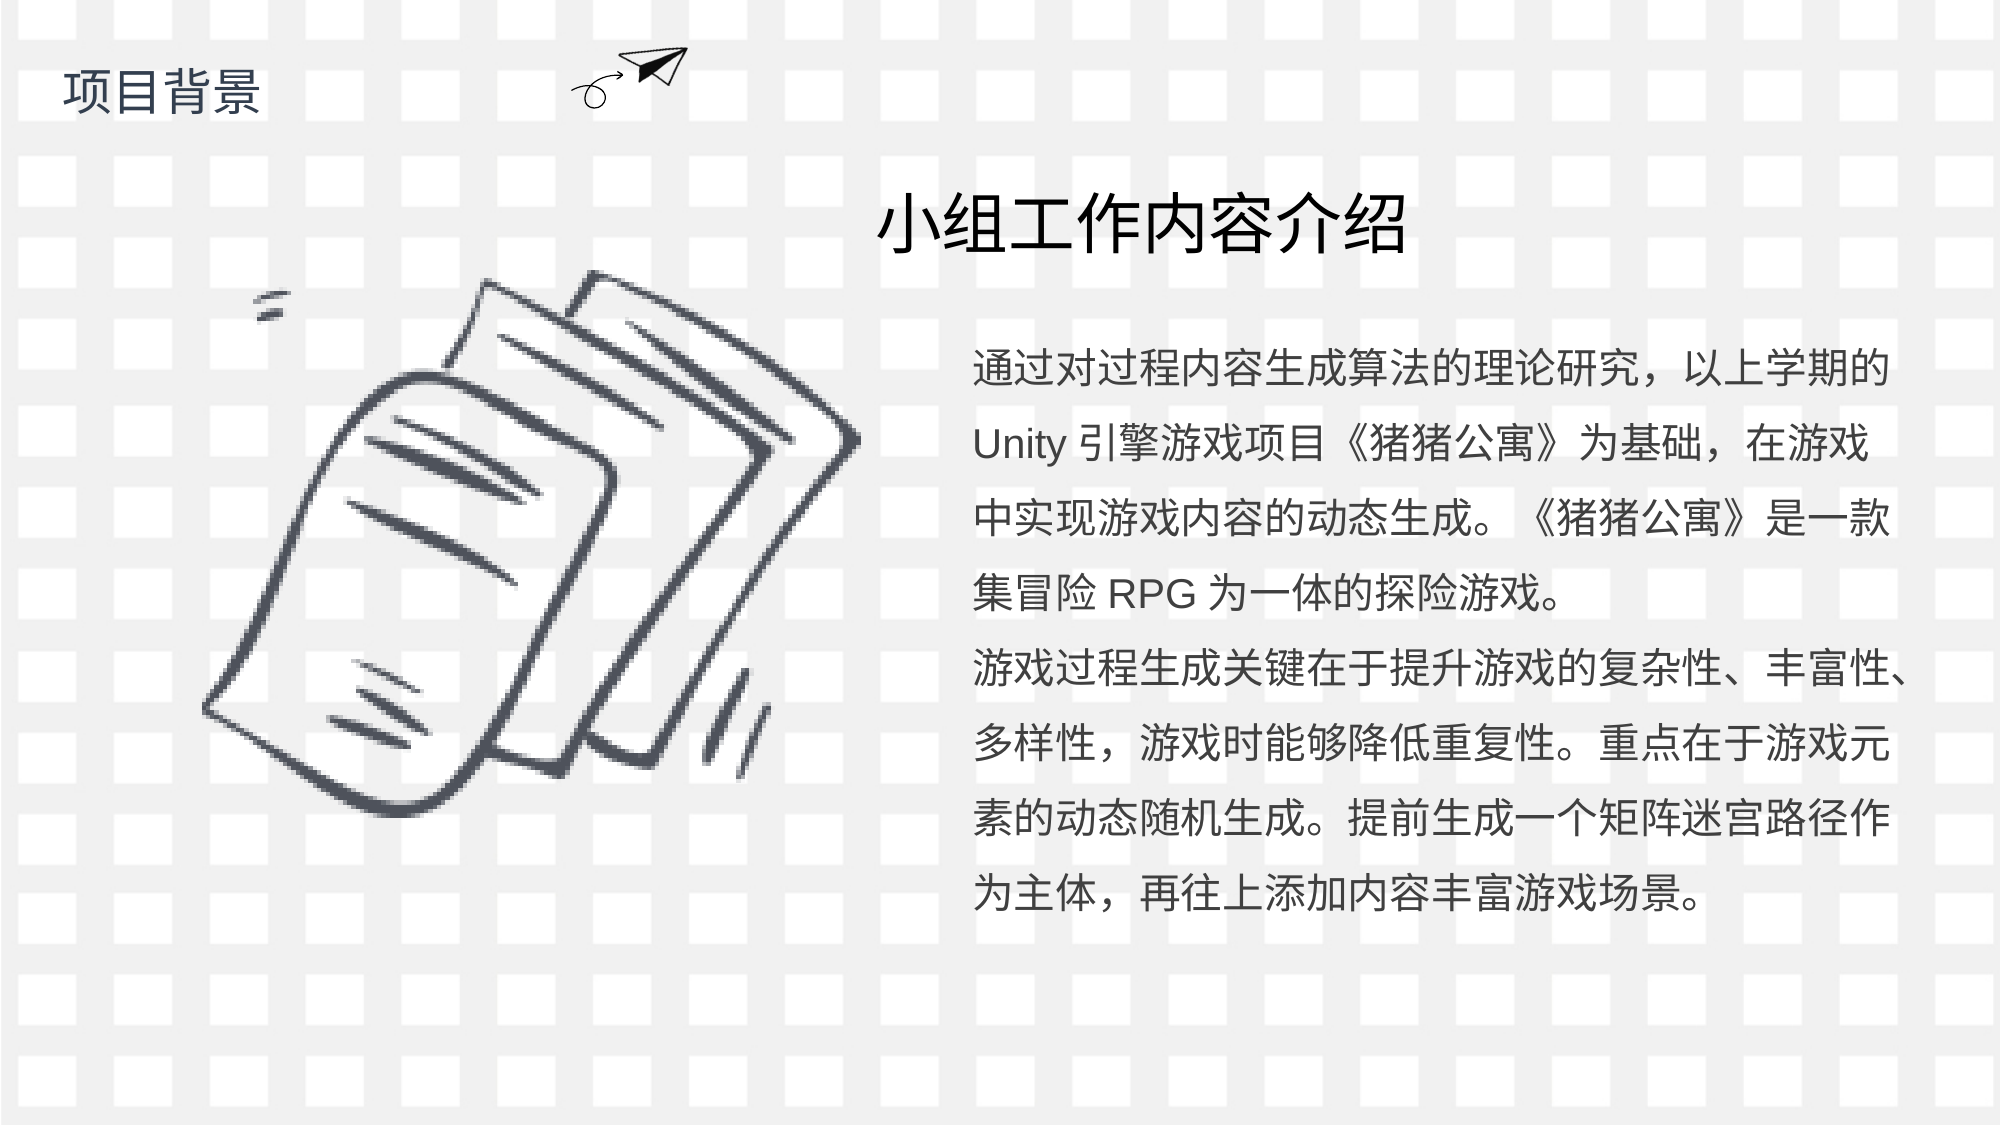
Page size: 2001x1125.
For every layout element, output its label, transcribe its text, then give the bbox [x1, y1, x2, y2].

text_box 项目背景 [47, 52, 278, 128]
text_box 小组工作内容介绍 [860, 134, 1424, 269]
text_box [581, 43, 686, 109]
text_box 通过对过程内容生成算法的理论研究，以上学期的Unity引擎游戏项目《猪猪公寓》为基础，在游戏中实现游戏内容的动态生成。《猪猪公寓》是一款集冒险RPG为一体的探险游戏。 游戏过程生成关键在于提升游戏的复杂性、丰富性、多样性，游戏时能够降低重复性。重点在于游戏元素的动态随机生成。提前生成一个矩阵迷宫路径作为主体，再往上添加内容丰富游戏场景。 [957, 309, 1923, 1000]
picture [0, 0, 2000, 1125]
